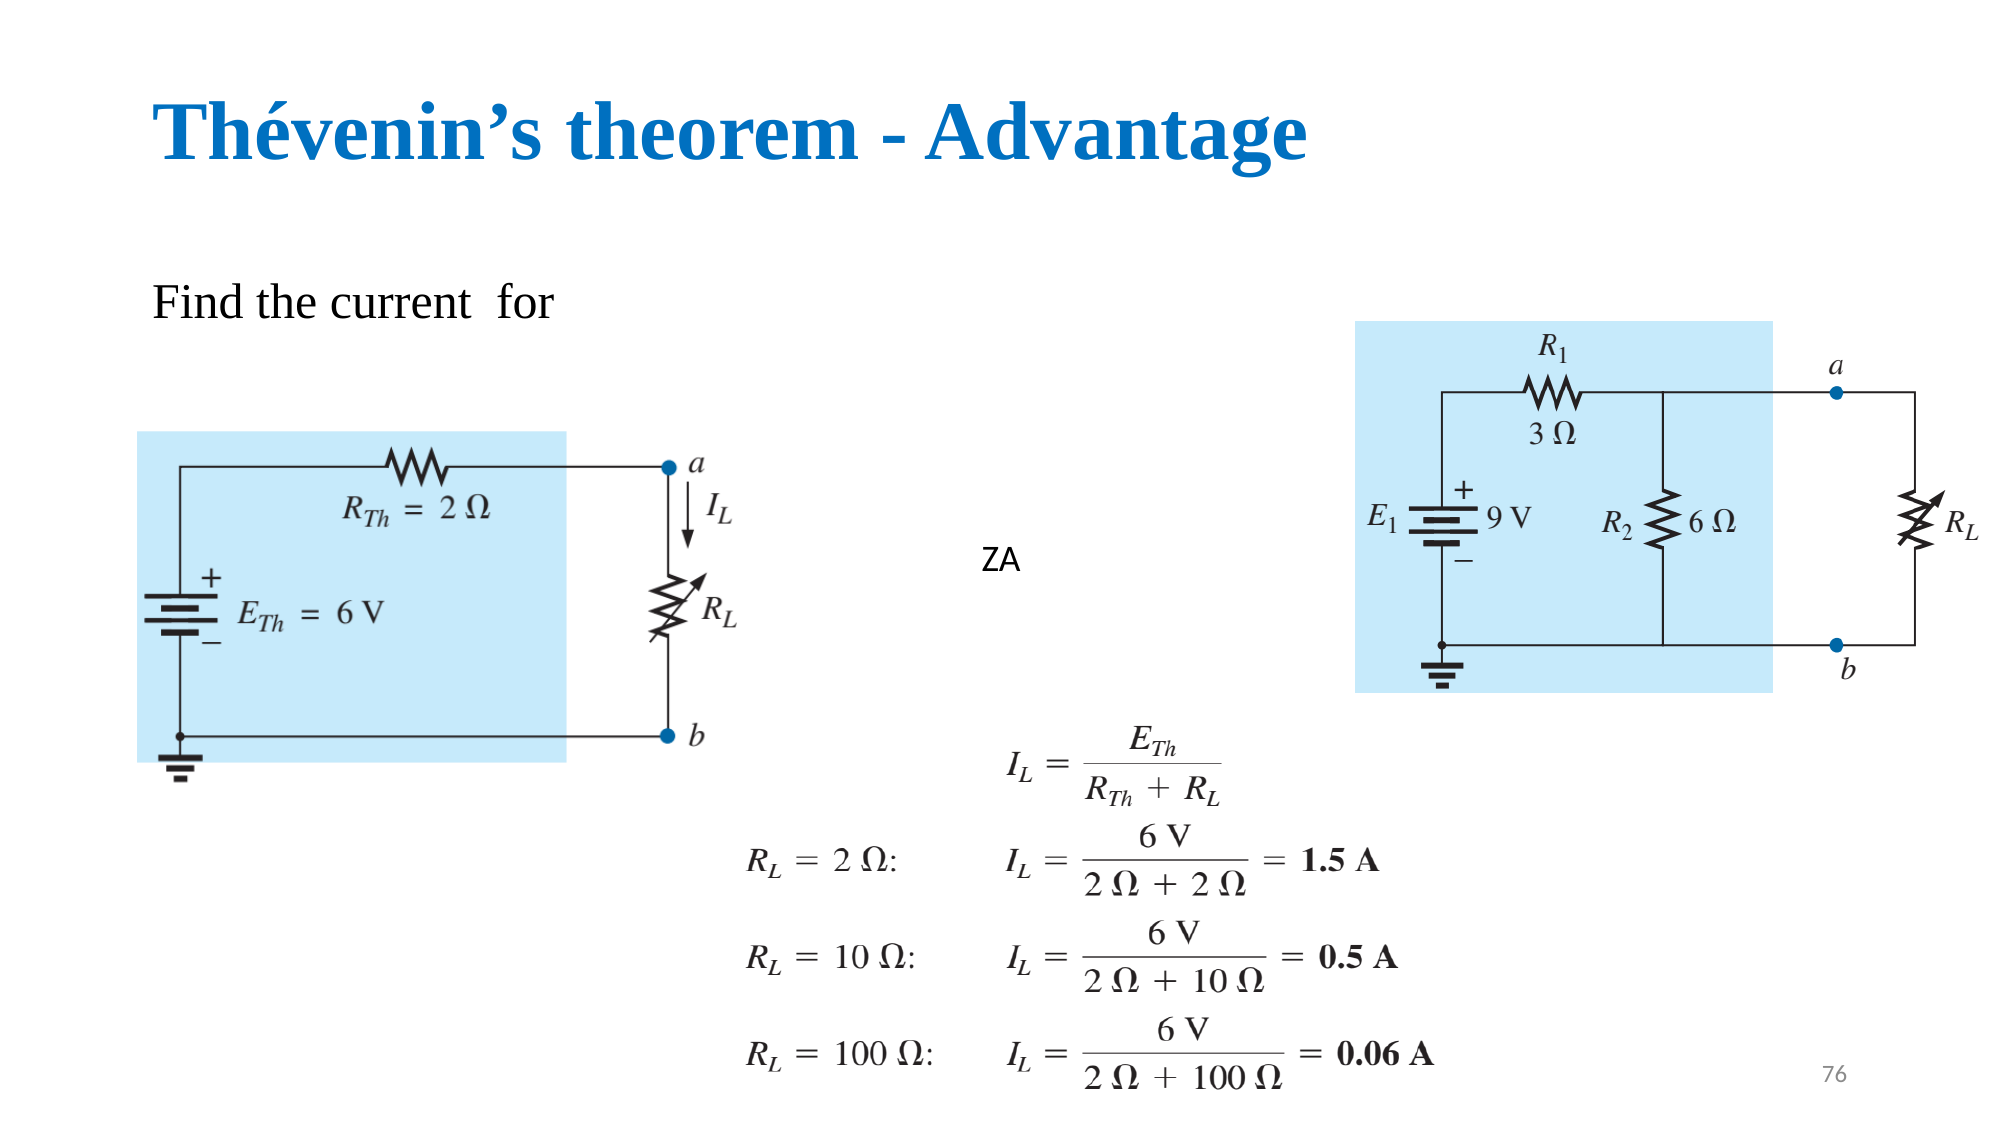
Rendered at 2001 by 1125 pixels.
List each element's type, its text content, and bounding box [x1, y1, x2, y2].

picture [136, 311, 1985, 1103]
text_box ZA [966, 526, 1036, 586]
title Thévenin’s theorem - Advantage [137, 52, 1863, 207]
slide_number 76 [1446, 1042, 1863, 1103]
